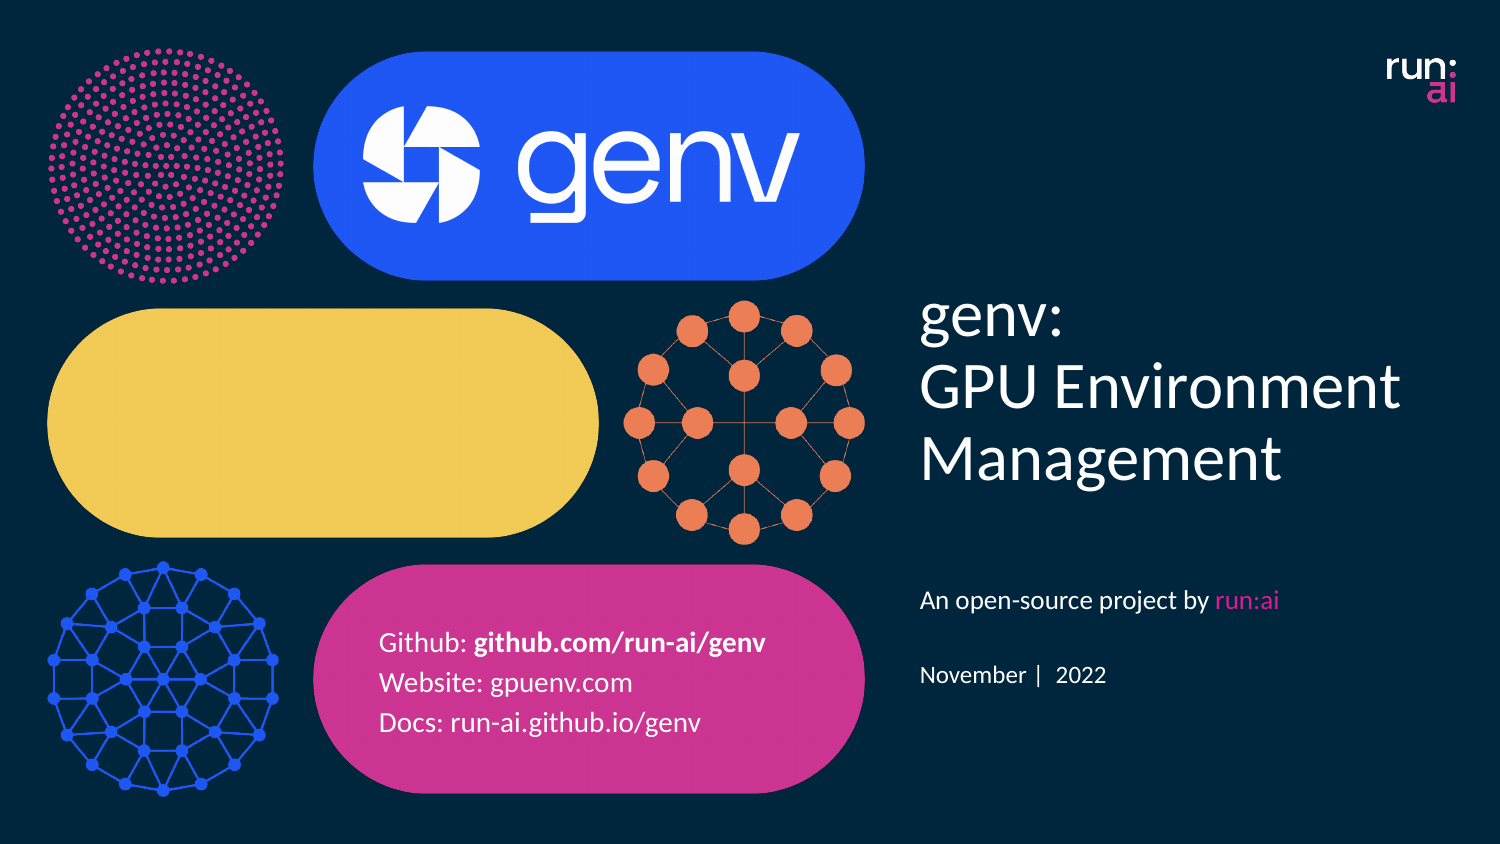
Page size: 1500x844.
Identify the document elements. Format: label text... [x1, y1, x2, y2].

picture [47, 561, 279, 797]
picture [47, 308, 599, 538]
picture [623, 300, 865, 545]
picture [1387, 58, 1456, 103]
picture [313, 564, 865, 794]
text_box Github: github.com/run-ai/genv Website: gpuenv.com Docs: run-ai.github.io/genv [363, 602, 852, 754]
text_box genv: GPU Environment Management [904, 263, 1500, 510]
text_box November | 2022 [904, 643, 1412, 704]
picture [48, 48, 284, 284]
picture [313, 51, 865, 281]
text_box An open-source project by run:ai [904, 562, 1412, 630]
